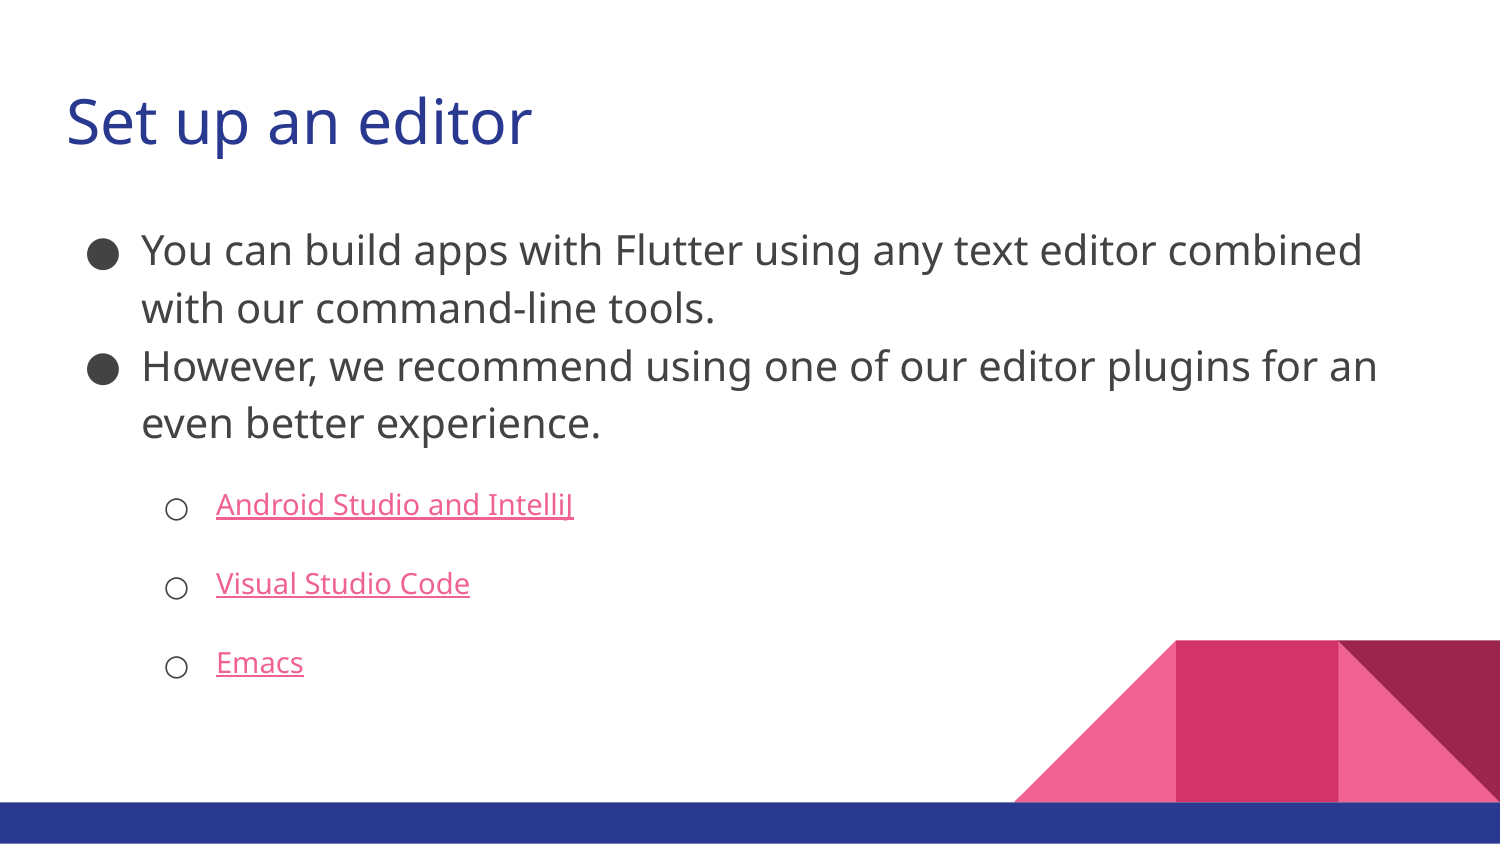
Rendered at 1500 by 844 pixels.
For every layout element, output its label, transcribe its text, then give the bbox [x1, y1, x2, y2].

list You can build apps with Flutter using any text editor combined with our command-line tools. However, we recommend using one of our editor plugins for an even better experience. Android Studio and IntelliJ Visual Studio Code Emacs [51, 201, 1449, 750]
title Set up an editor [51, 67, 1449, 167]
